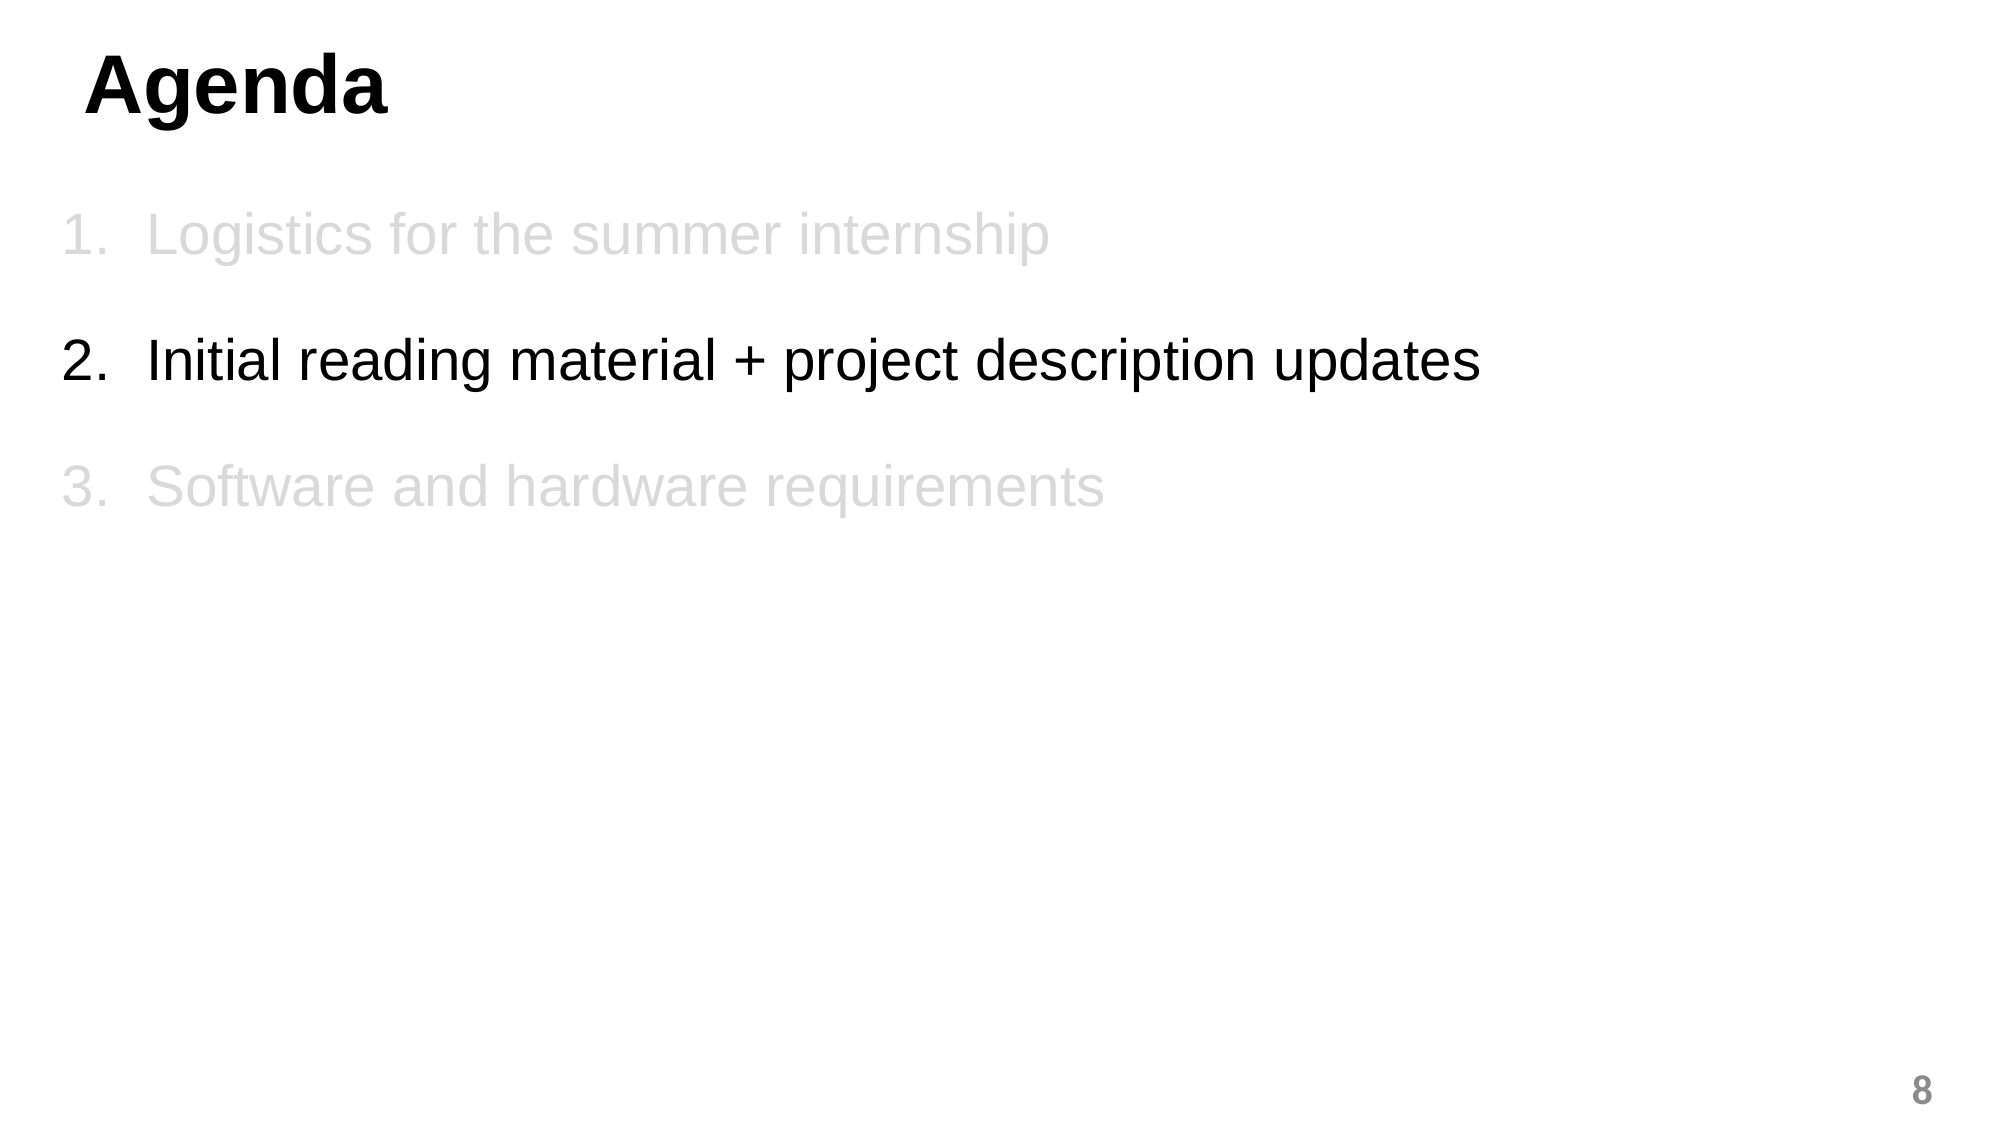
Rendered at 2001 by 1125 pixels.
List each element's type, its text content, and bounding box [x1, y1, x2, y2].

slide_number 8 [1885, 1062, 1960, 1114]
list Logistics for the summer internship Initial reading material + project description updates Software and hardware requirements [21, 188, 1833, 936]
title Agenda [68, 26, 1932, 153]
